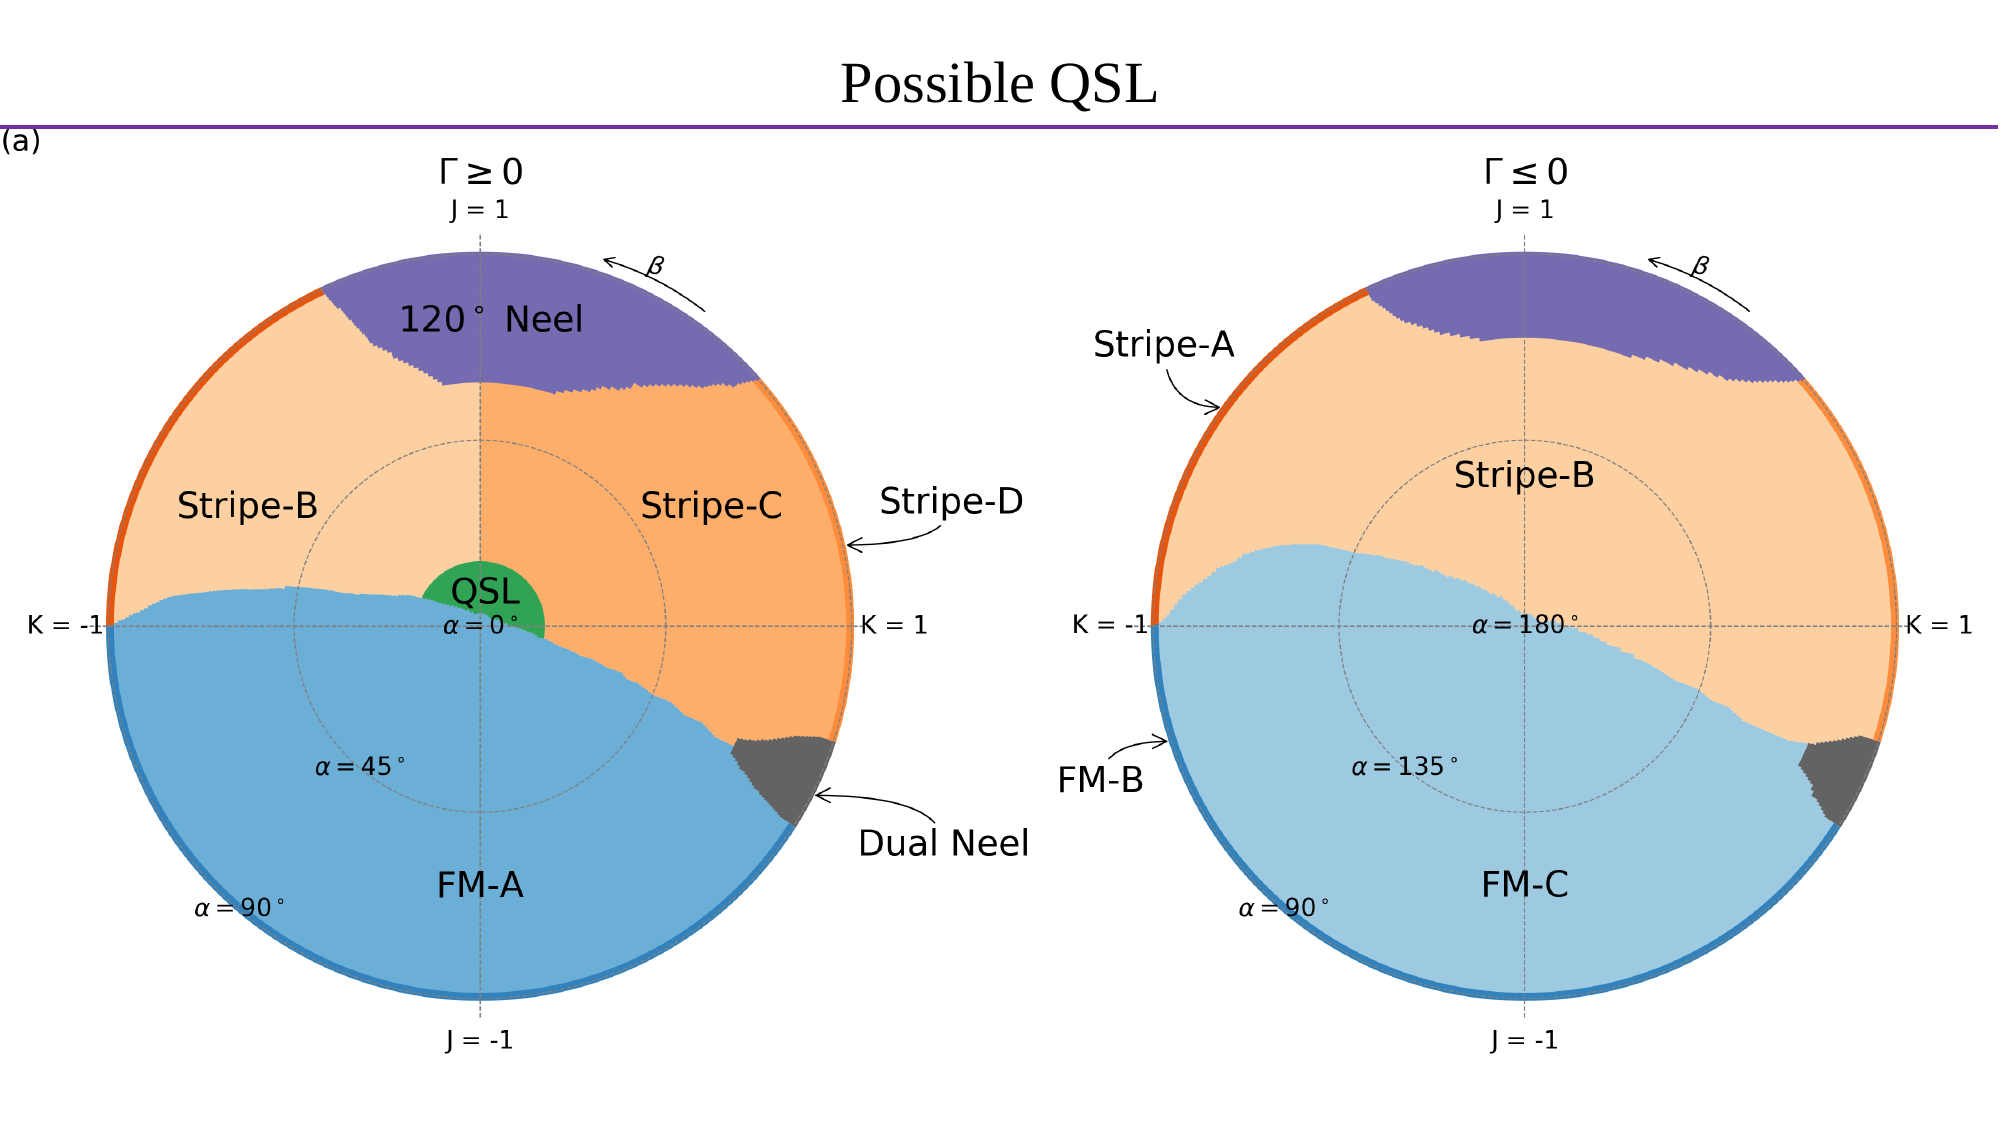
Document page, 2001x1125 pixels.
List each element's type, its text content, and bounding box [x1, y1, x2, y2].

picture [0, 127, 2000, 1125]
text_box Possible QSL [0, 36, 2000, 122]
